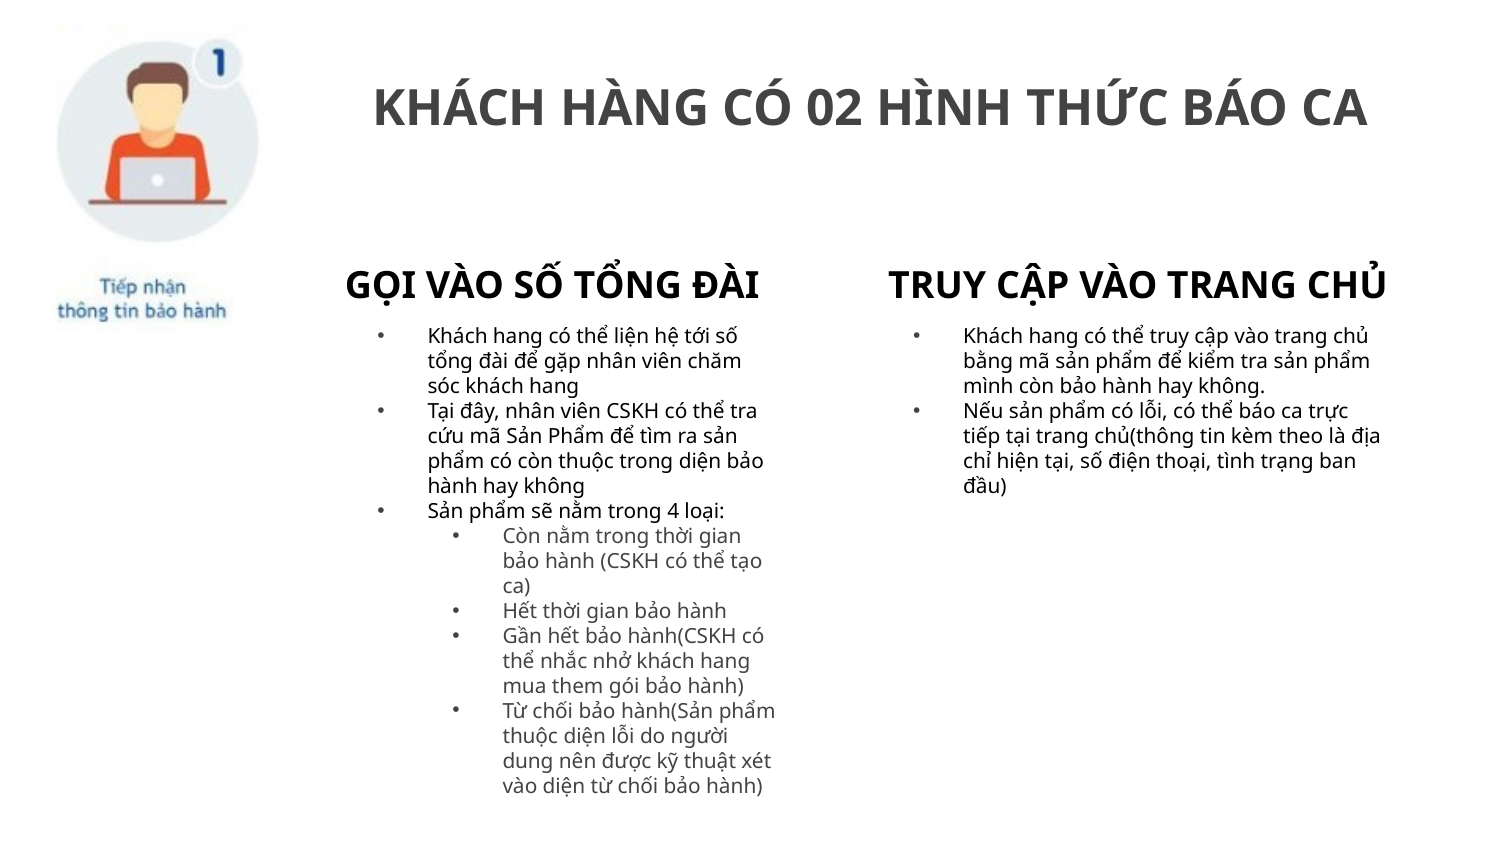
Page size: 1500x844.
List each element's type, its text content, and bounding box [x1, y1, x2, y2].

picture [32, 23, 274, 333]
subtitle Khách hang có thể liện hệ tới số tổng đài để gặp nhân viên chăm sóc khách hang Tại đây, nhân viên CSKH có thể tra cứu mã Sản Phẩm để tìm ra sản phẩm có còn thuộc trong diện bảo hành hay không Sản phẩm sẽ nằm trong 4 loại: Còn nằm trong thời gian bảo hành (CSKH có thể tạo ca) Hết thời gian bảo hành Gần hết bảo hành(CSKH có thể nhắc nhở khách hang mua them gói bảo hành) Từ chối bảo hành(Sản phẩm thuộc diện lỗi do người dung nên được kỹ thuật xét vào diện từ chối bảo hành) [337, 307, 791, 709]
title TRUY CẬP VÀO TRANG CHỦ [873, 215, 1422, 322]
subtitle Khách hang có thể truy cập vào trang chủ bằng mã sản phẩm để kiểm tra sản phẩm mình còn bảo hành hay không. Nếu sản phẩm có lỗi, có thể báo ca trực tiếp tại trang chủ(thông tin kèm theo là địa chỉ hiện tại, số điện thoại, tình trạng ban đầu) [873, 307, 1404, 463]
title KHÁCH HÀNG CÓ 02 HÌNH THỨC BÁO CA [357, 65, 1436, 146]
title GỌI VÀO SỐ TỔNG ĐÀI [329, 215, 842, 322]
